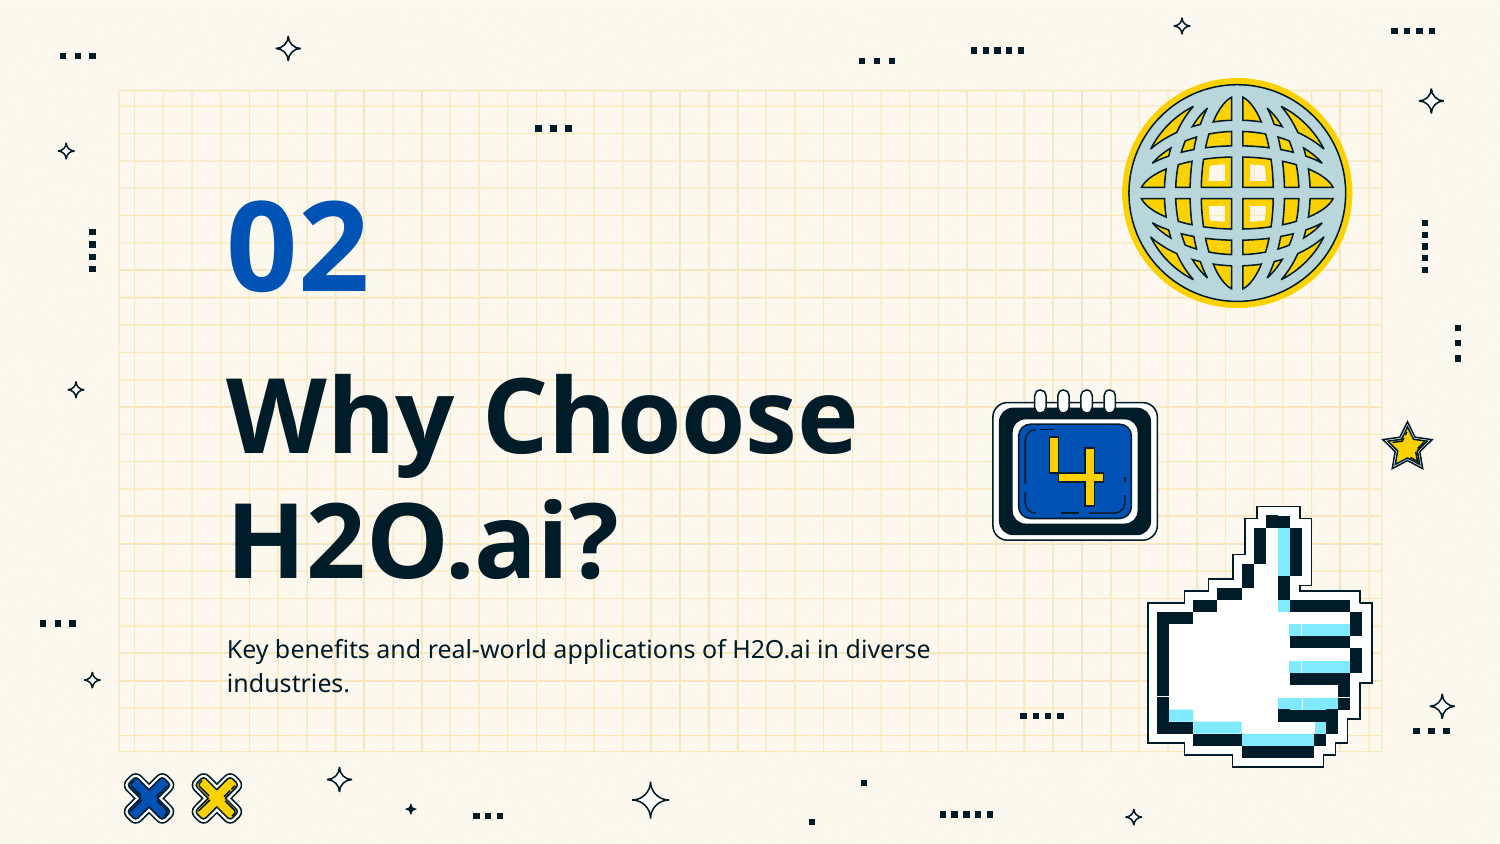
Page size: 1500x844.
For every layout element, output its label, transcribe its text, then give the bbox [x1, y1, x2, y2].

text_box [535, 125, 572, 132]
title 02 [211, 166, 483, 317]
title Why Choose H2O.ai? [211, 366, 987, 613]
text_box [992, 84, 1373, 768]
subtitle Key benefits and real-world applications of H2O.ai in diverse industries. [211, 613, 987, 676]
